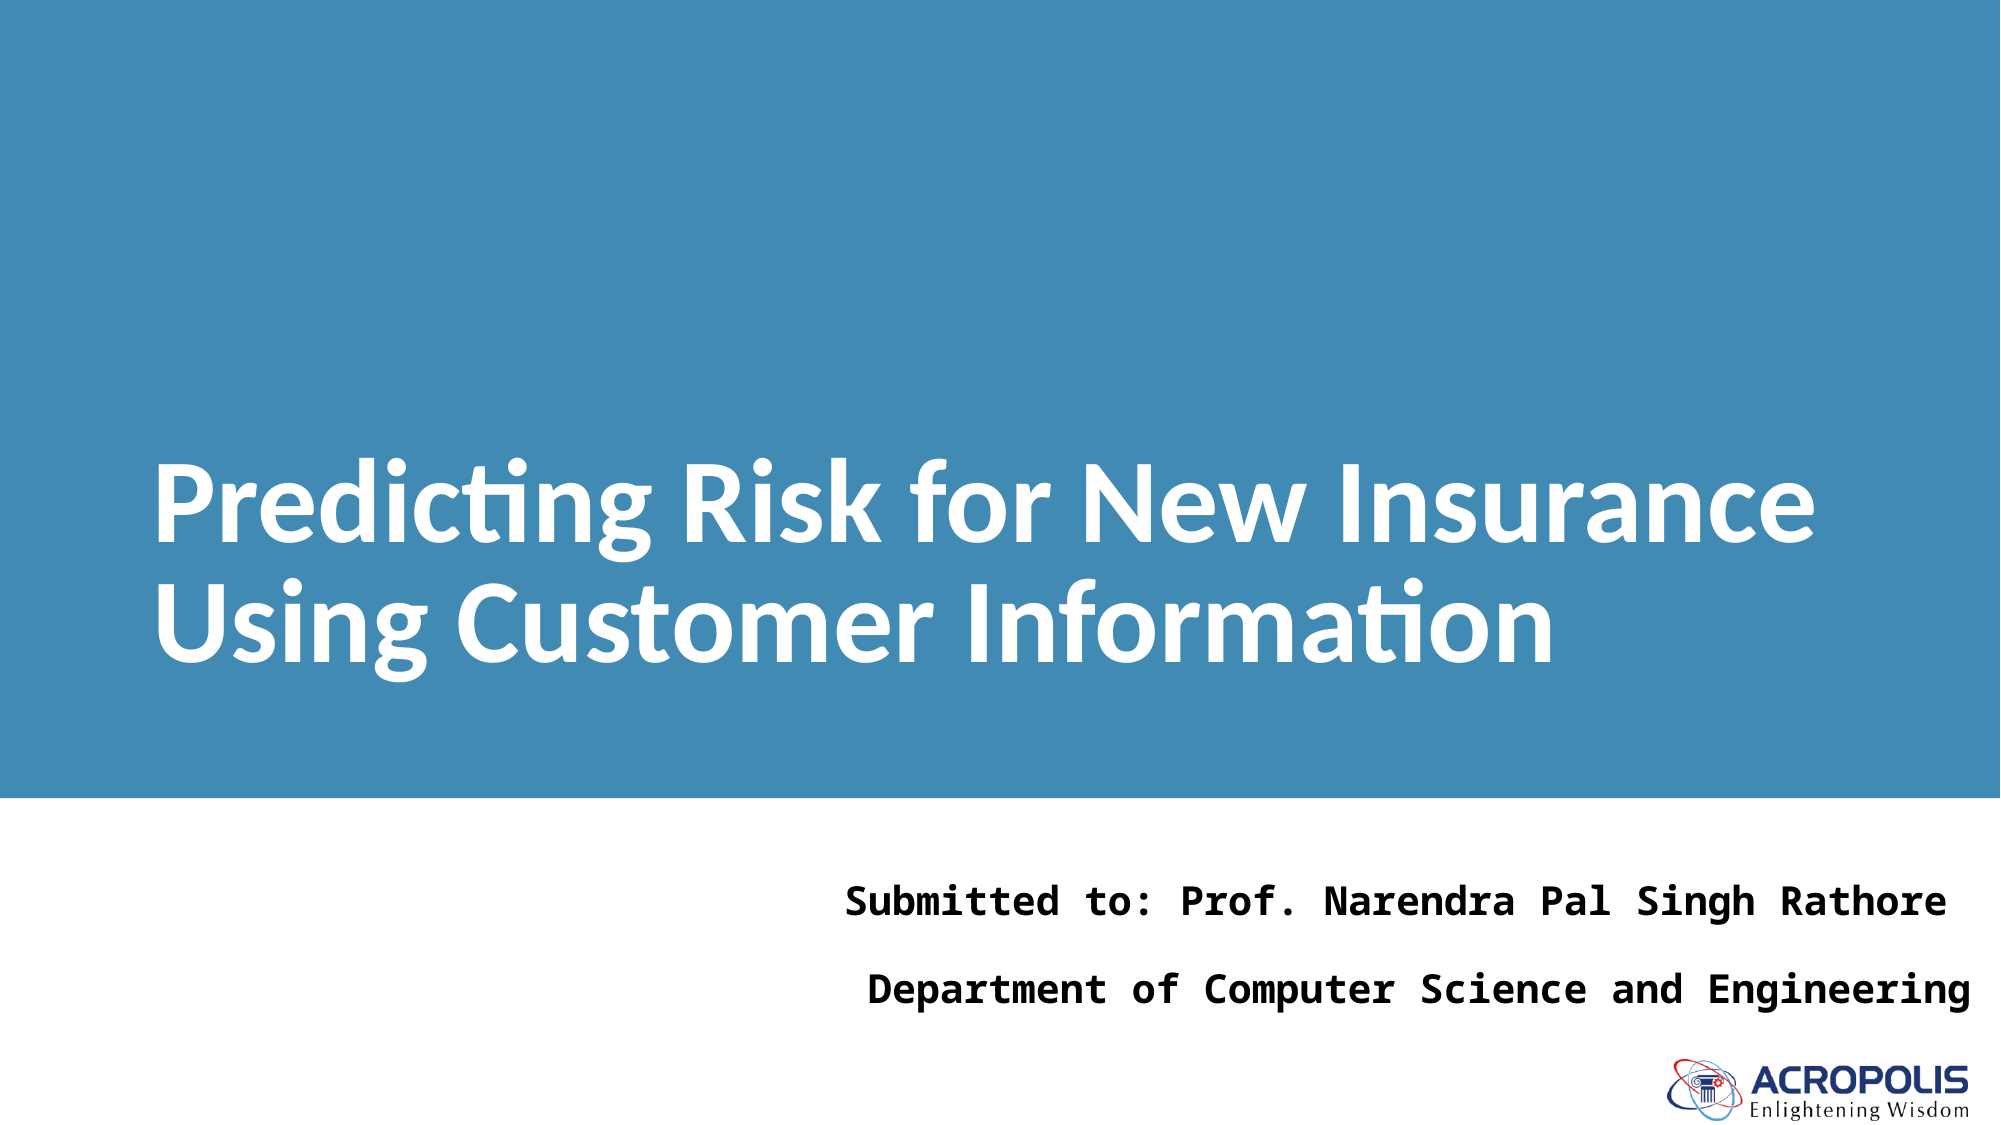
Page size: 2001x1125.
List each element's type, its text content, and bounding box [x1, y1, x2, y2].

subtitle Submitted to: Prof. Narendra Pal Singh Rathore Department of Computer Science and Engineering [12, 838, 1988, 1025]
picture [1667, 1059, 1968, 1121]
title Predicting Risk for New Insurance Using Customer Information [137, 394, 1863, 700]
